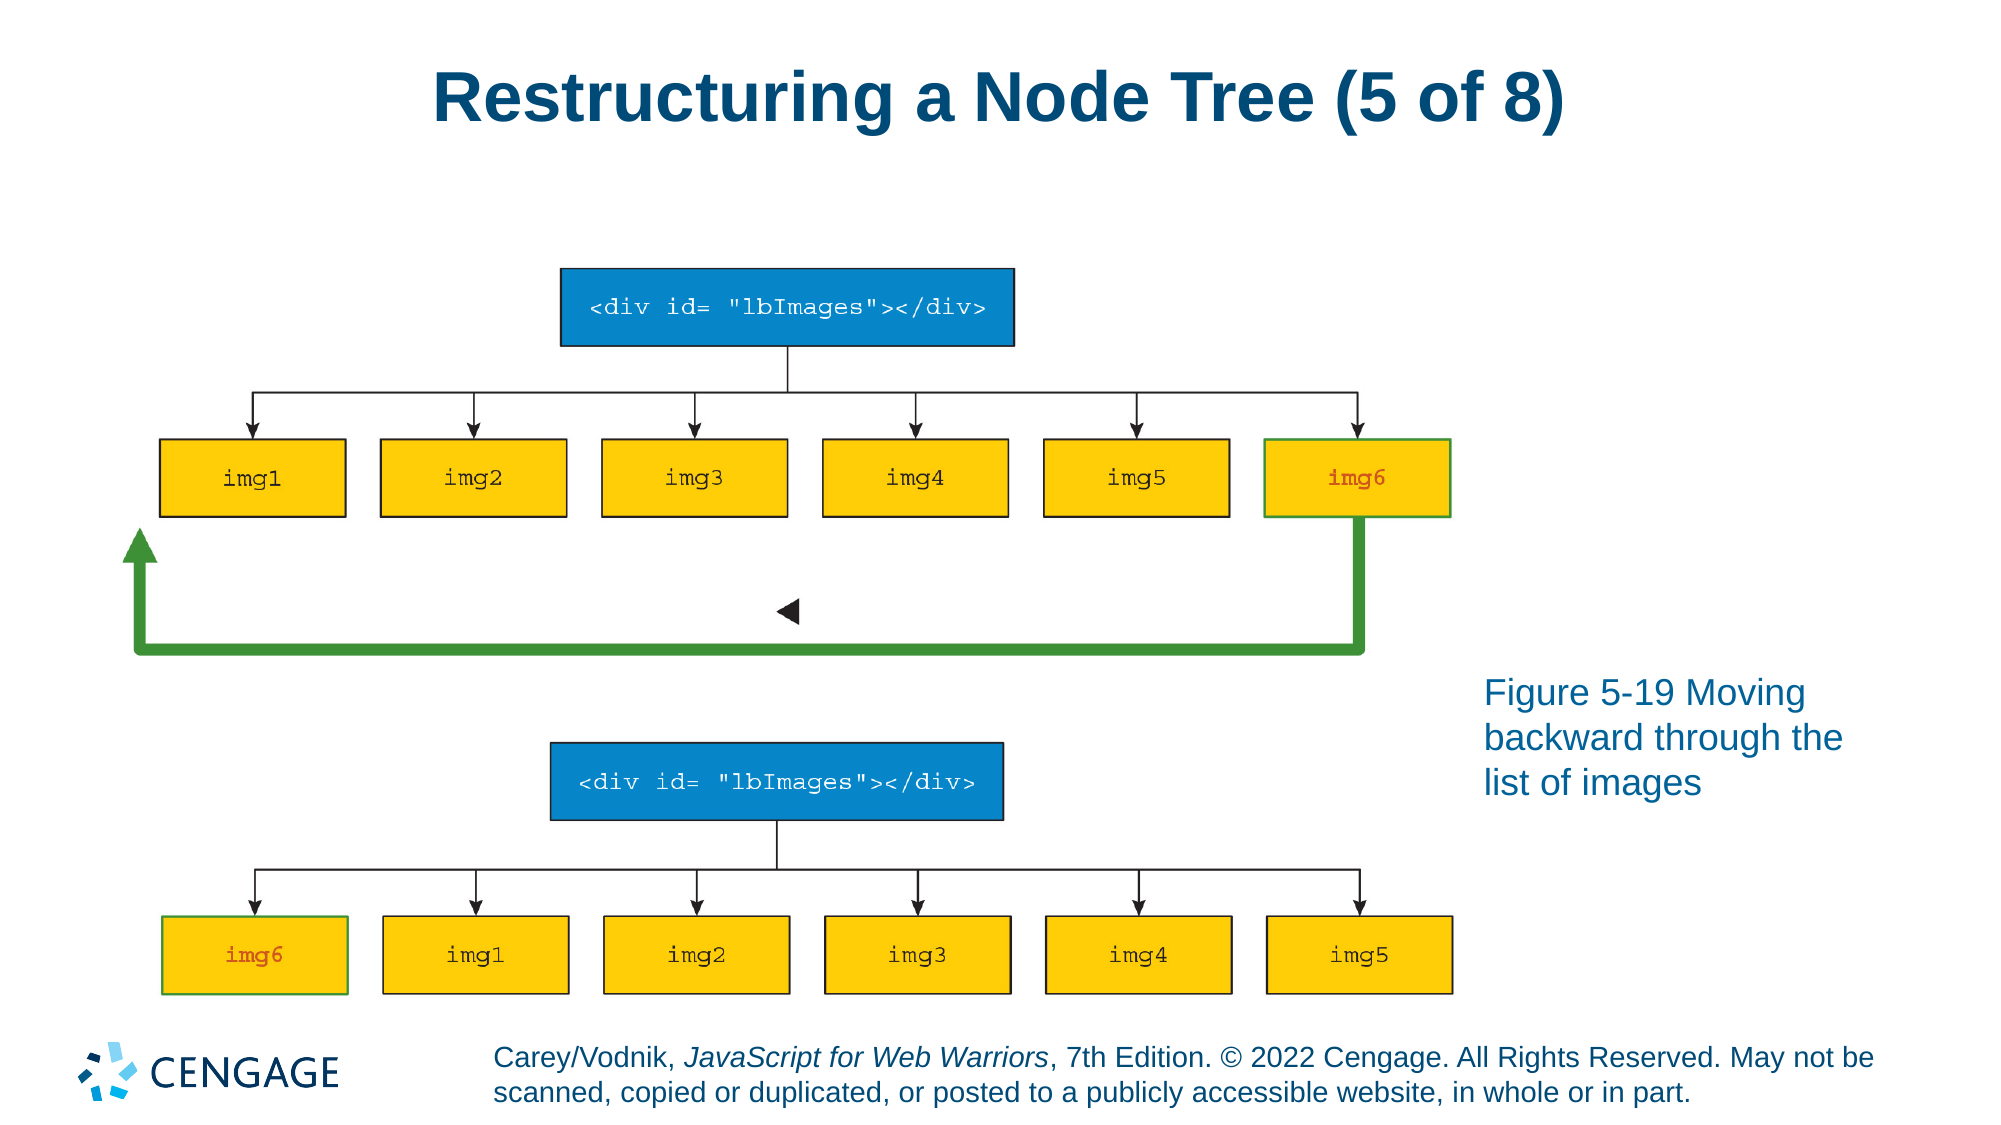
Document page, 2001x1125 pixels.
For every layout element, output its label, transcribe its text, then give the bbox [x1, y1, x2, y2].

picture [78, 1042, 338, 1101]
list Figure 5-19 Moving backward through the list of images [1483, 667, 1880, 965]
title Restructuring a Node Tree (5 of 8) [137, 59, 1863, 171]
picture [119, 265, 1455, 997]
